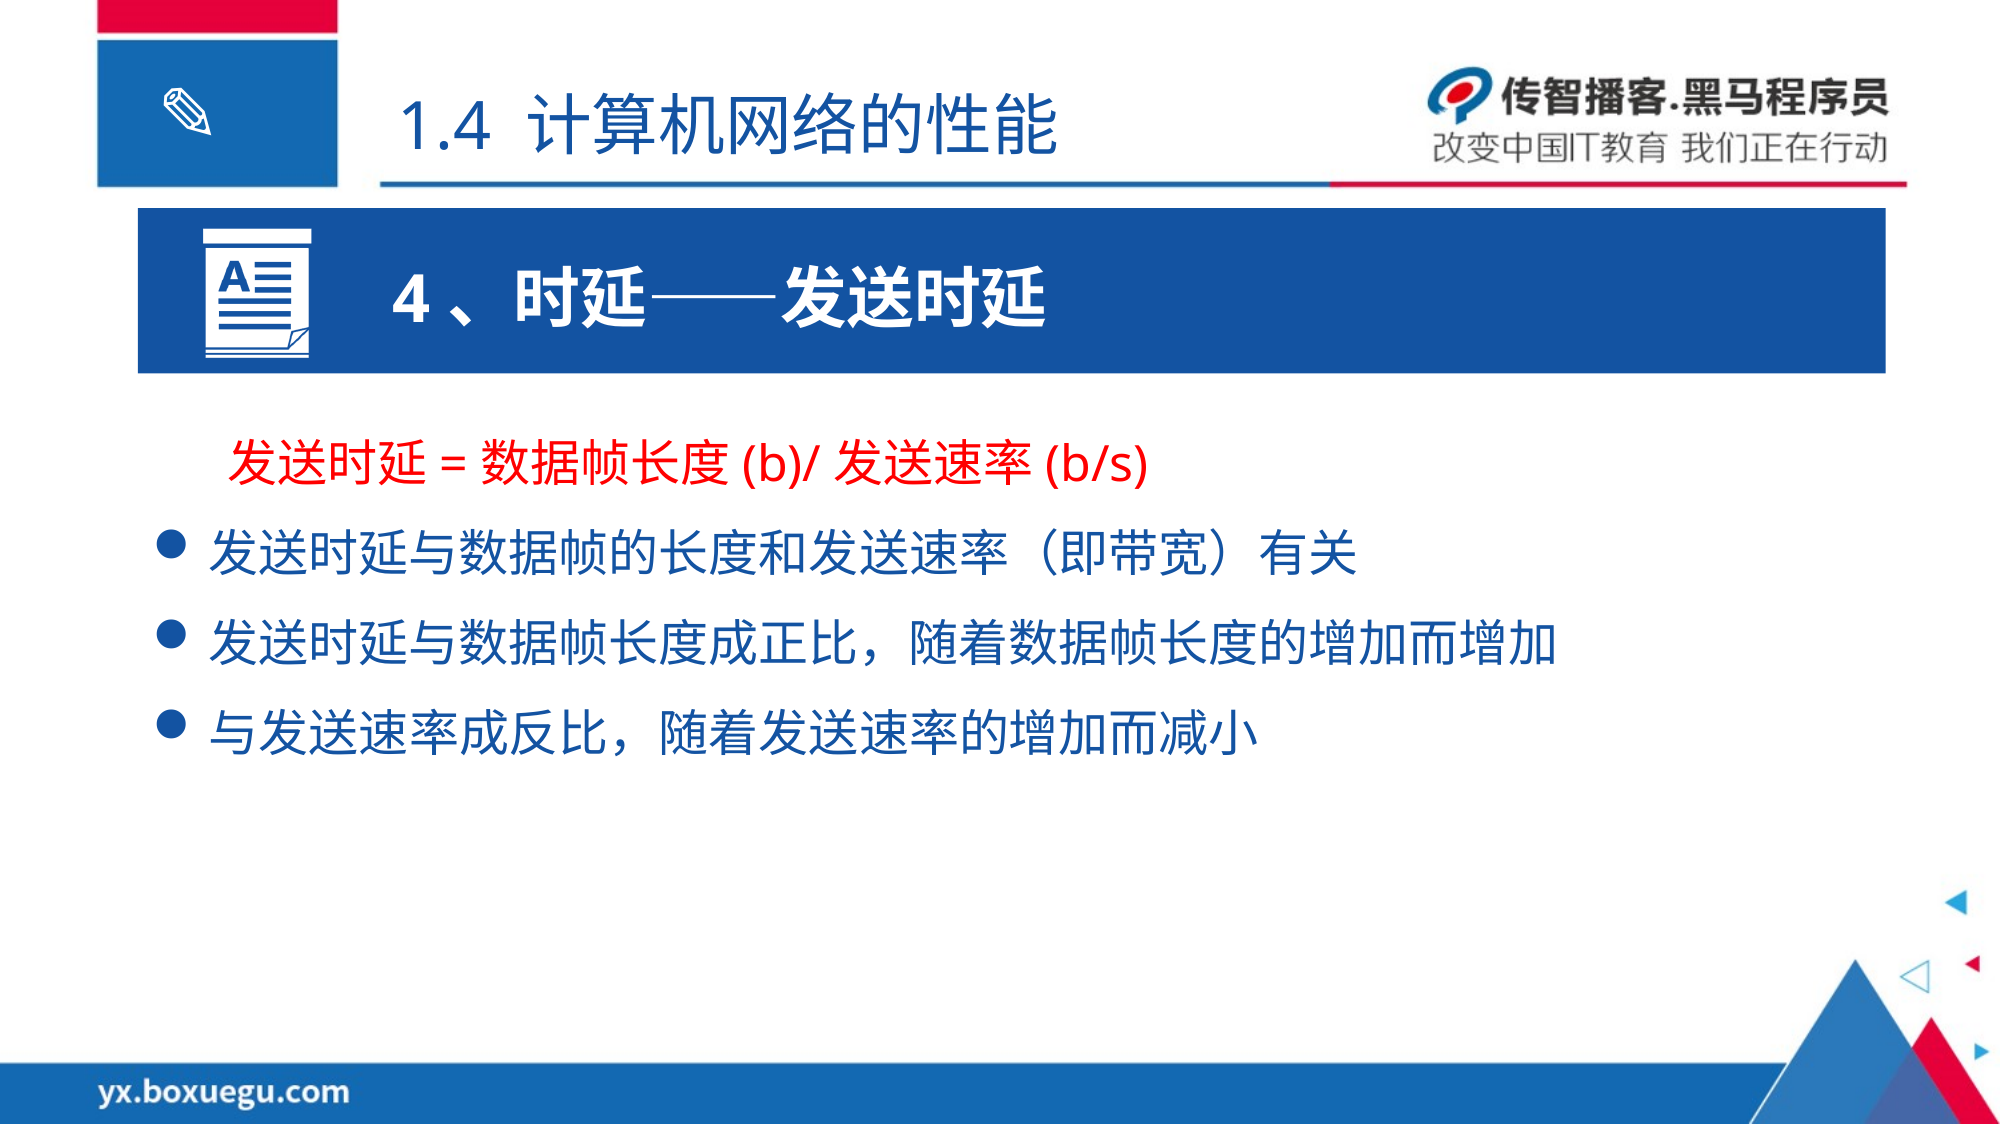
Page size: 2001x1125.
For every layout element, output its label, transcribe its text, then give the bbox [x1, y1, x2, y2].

picture [0, 0, 2000, 1124]
text_box 1.4 计算机网络的性能 [382, 75, 1174, 171]
text_box 发送时延=数据帧长度(b)/发送速率(b/s) 发送时延与数据帧的长度和发送速率（即带宽）有关 发送时延与数据帧长度成正比，随着数据帧长度的增加而增加 与发送速率成反比，随着发送速率的增加而减小 [137, 393, 1886, 769]
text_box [137, 208, 1886, 374]
